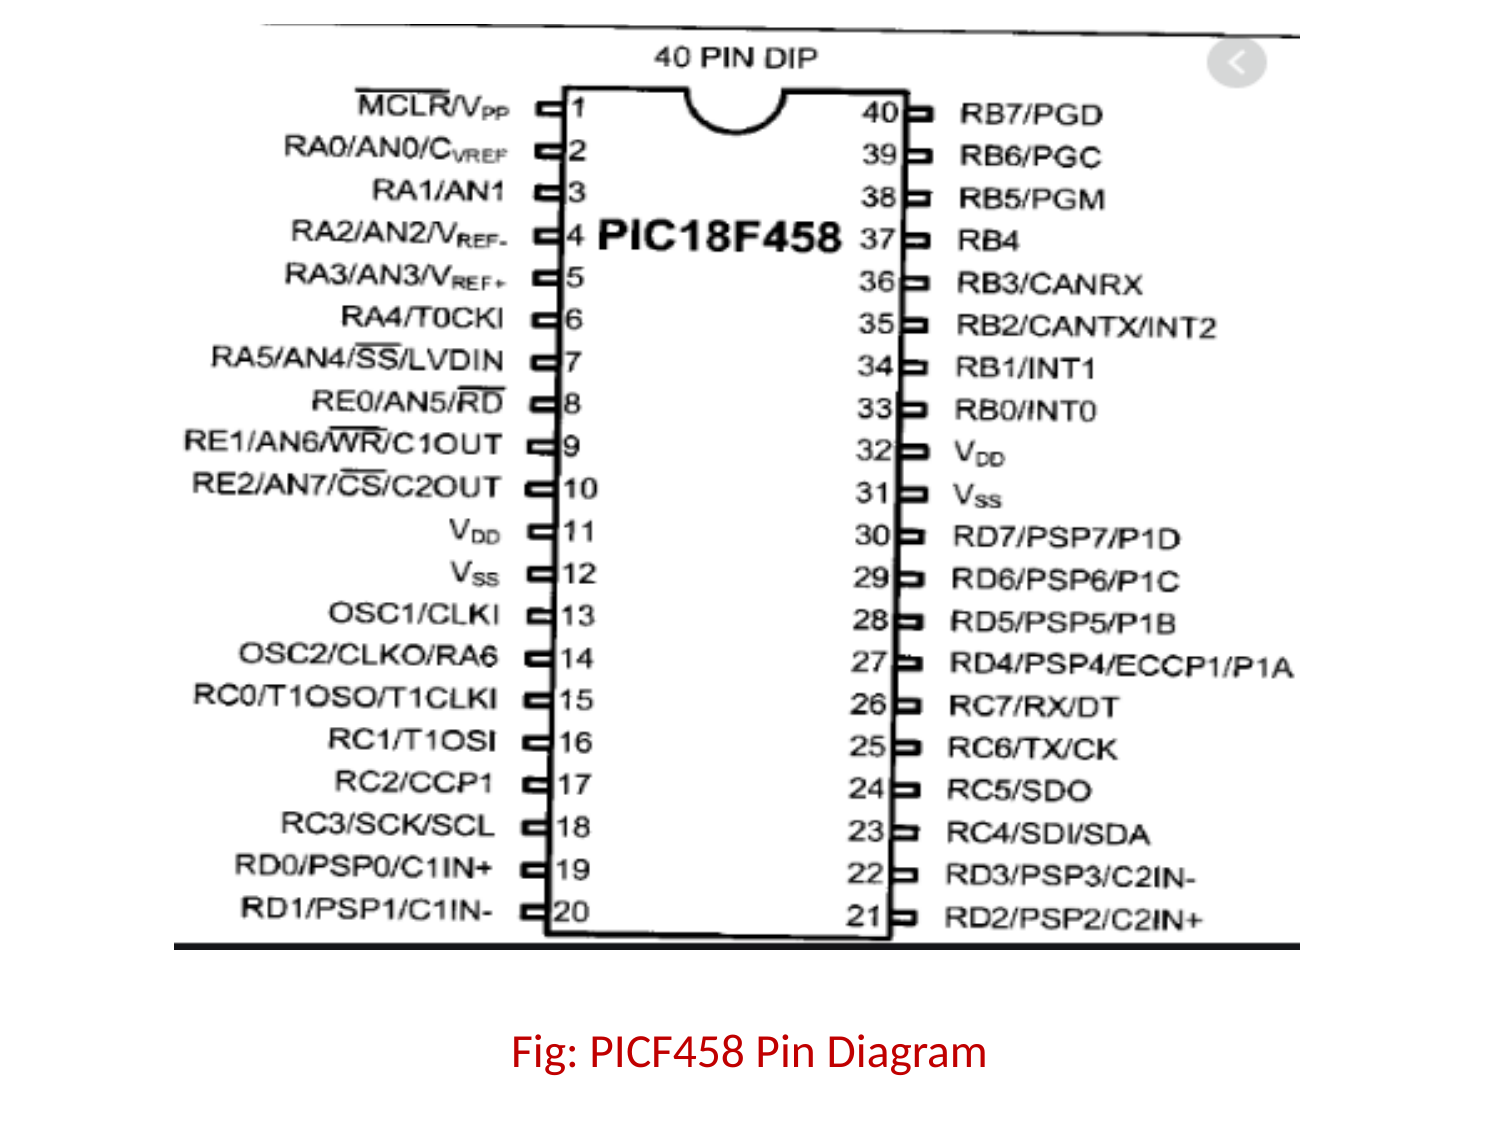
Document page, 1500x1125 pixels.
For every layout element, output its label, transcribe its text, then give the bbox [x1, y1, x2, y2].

picture [174, 24, 1301, 951]
list Fig: PICF458 Pin Diagram [75, 262, 1425, 1088]
